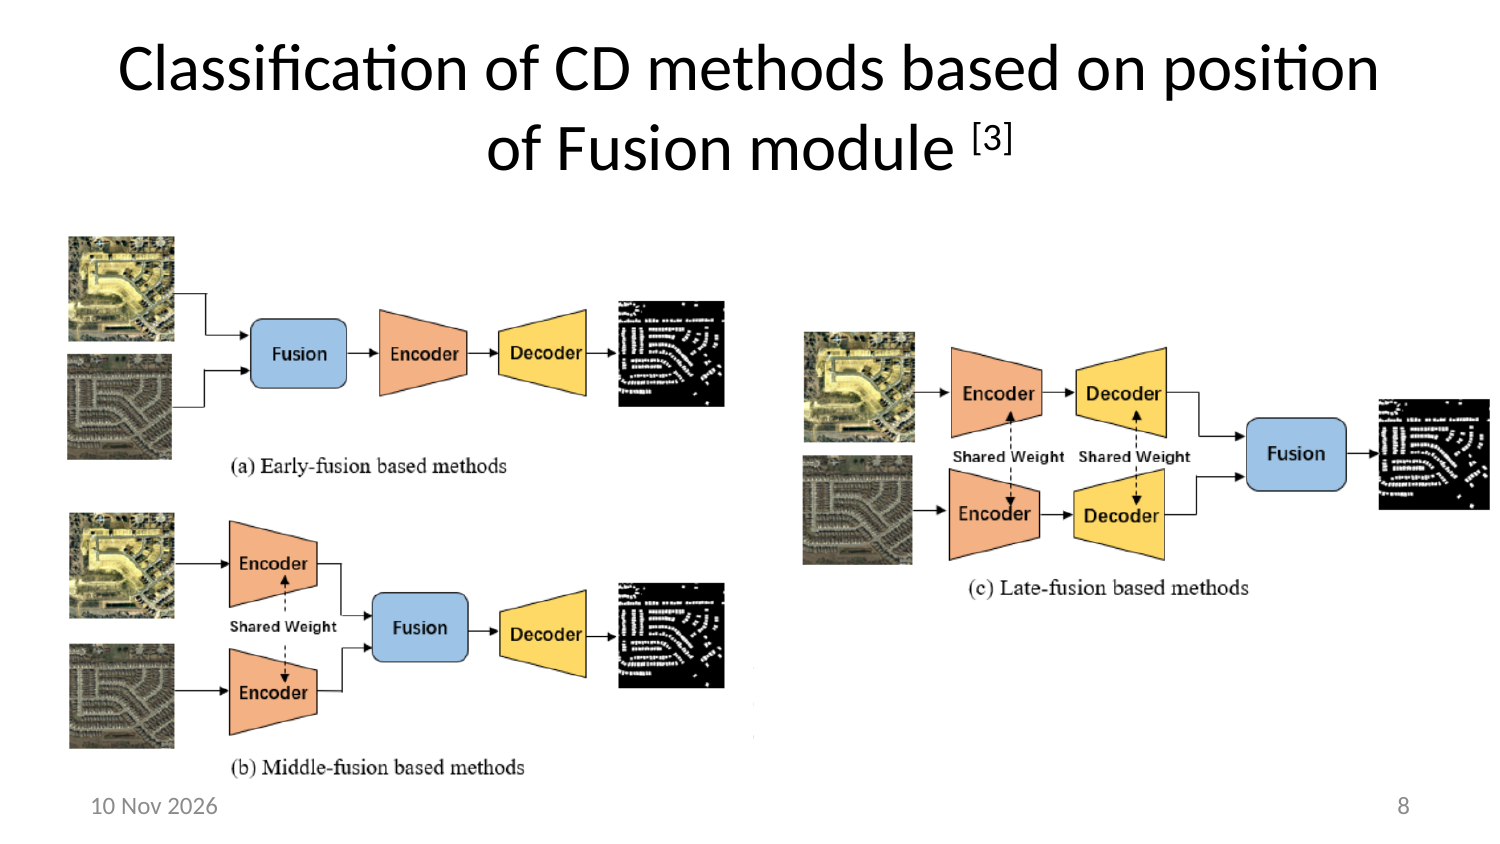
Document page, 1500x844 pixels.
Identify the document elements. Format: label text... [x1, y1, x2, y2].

slide_number 8 [1074, 782, 1425, 827]
picture [789, 320, 1500, 604]
slide_number 6-Mar-24 [75, 791, 425, 827]
title Classification of CD methods based on position of Fusion module [3] [75, 33, 1425, 175]
picture [37, 221, 754, 782]
